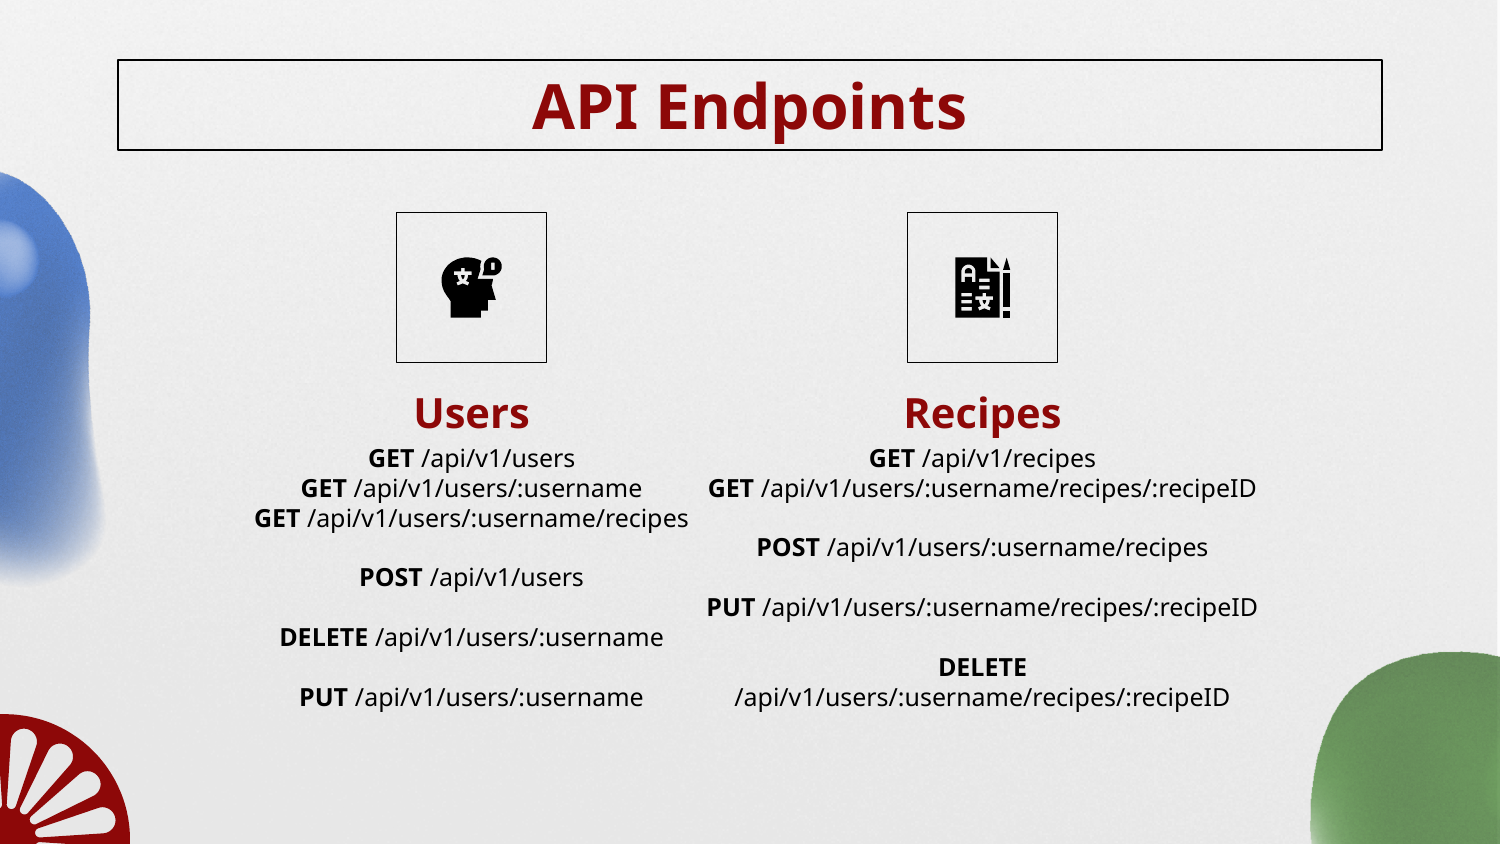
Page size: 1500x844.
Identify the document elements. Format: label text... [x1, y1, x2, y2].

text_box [955, 257, 1011, 318]
title API Endpoints [117, 59, 1383, 151]
subtitle GET /api/v1/recipes GET /api/v1/users/:username/recipes/:recipeID POST /api/v1/users/:username/recipes PUT /api/v1/users/:username/recipes/:recipeID DELETE /api/v1/users/:username/recipes/:recipeID [723, 427, 1294, 721]
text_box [441, 257, 502, 318]
text_box [396, 212, 547, 363]
text_box [907, 212, 1058, 363]
title Users [241, 391, 703, 427]
title Recipes [752, 391, 1214, 427]
subtitle GET /api/v1/users GET /api/v1/users/:username GET /api/v1/users/:username/recipes POST /api/v1/users DELETE /api/v1/users/:username PUT /api/v1/users/:username [221, 427, 723, 721]
